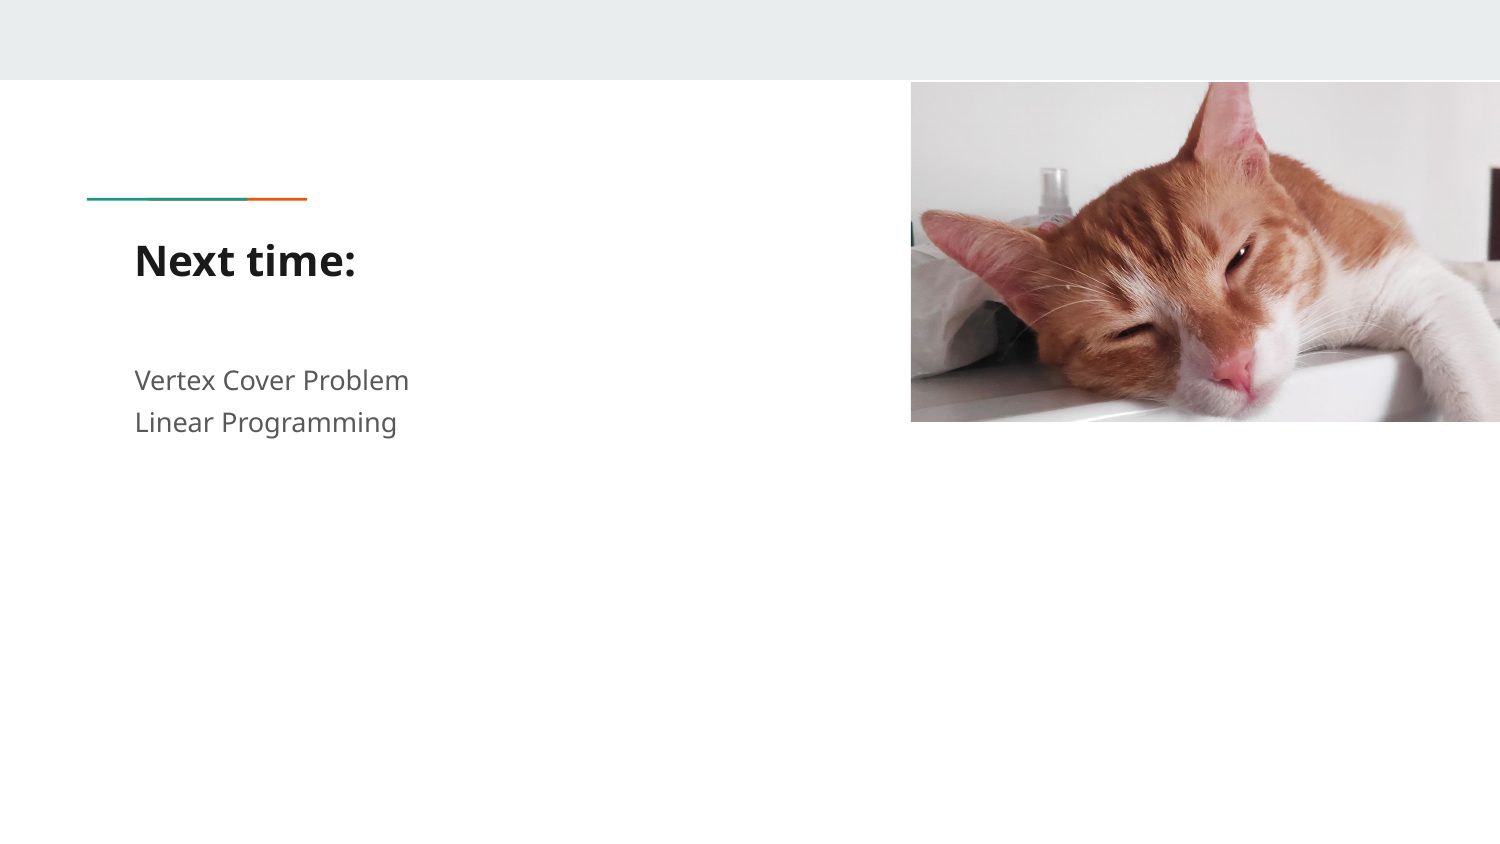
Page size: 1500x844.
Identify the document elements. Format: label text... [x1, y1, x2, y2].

list Vertex Cover Problem Linear Programming [119, 341, 911, 712]
title Next time: [119, 216, 905, 305]
picture [910, 82, 1500, 423]
